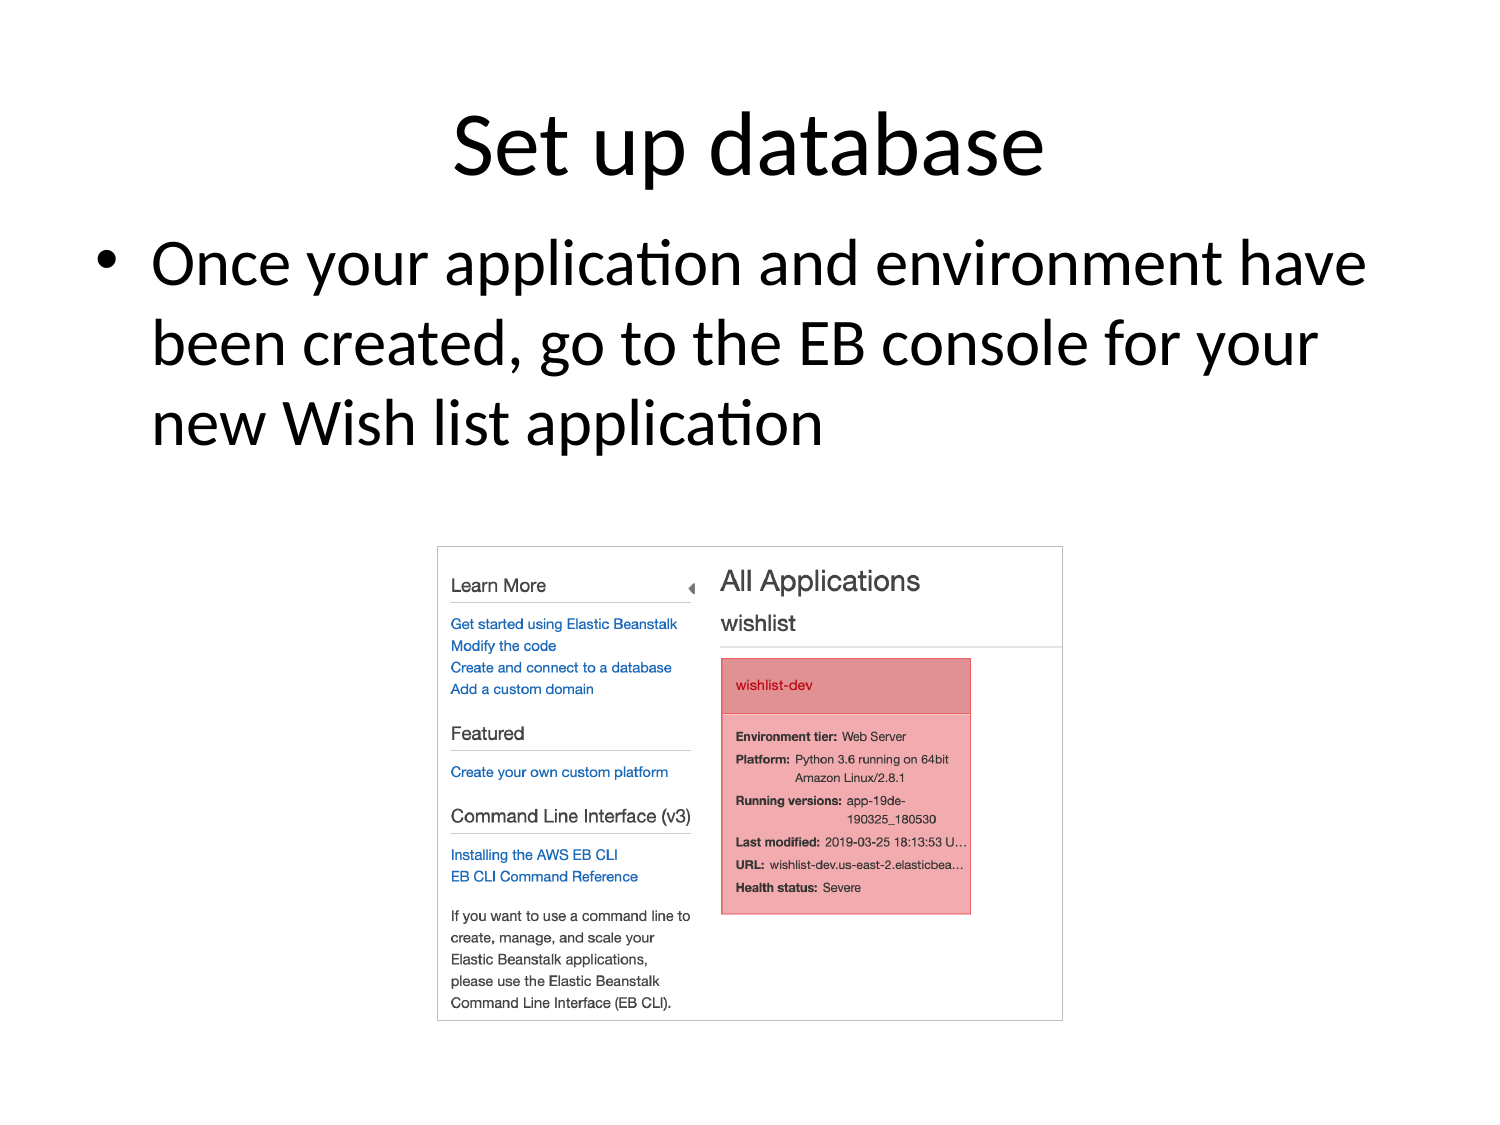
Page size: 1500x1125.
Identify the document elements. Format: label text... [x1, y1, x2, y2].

picture [437, 545, 1063, 1022]
list Once your application and environment have been created, go to the EB console for your new Wish list application [80, 211, 1430, 954]
title Set up database [75, 45, 1425, 233]
